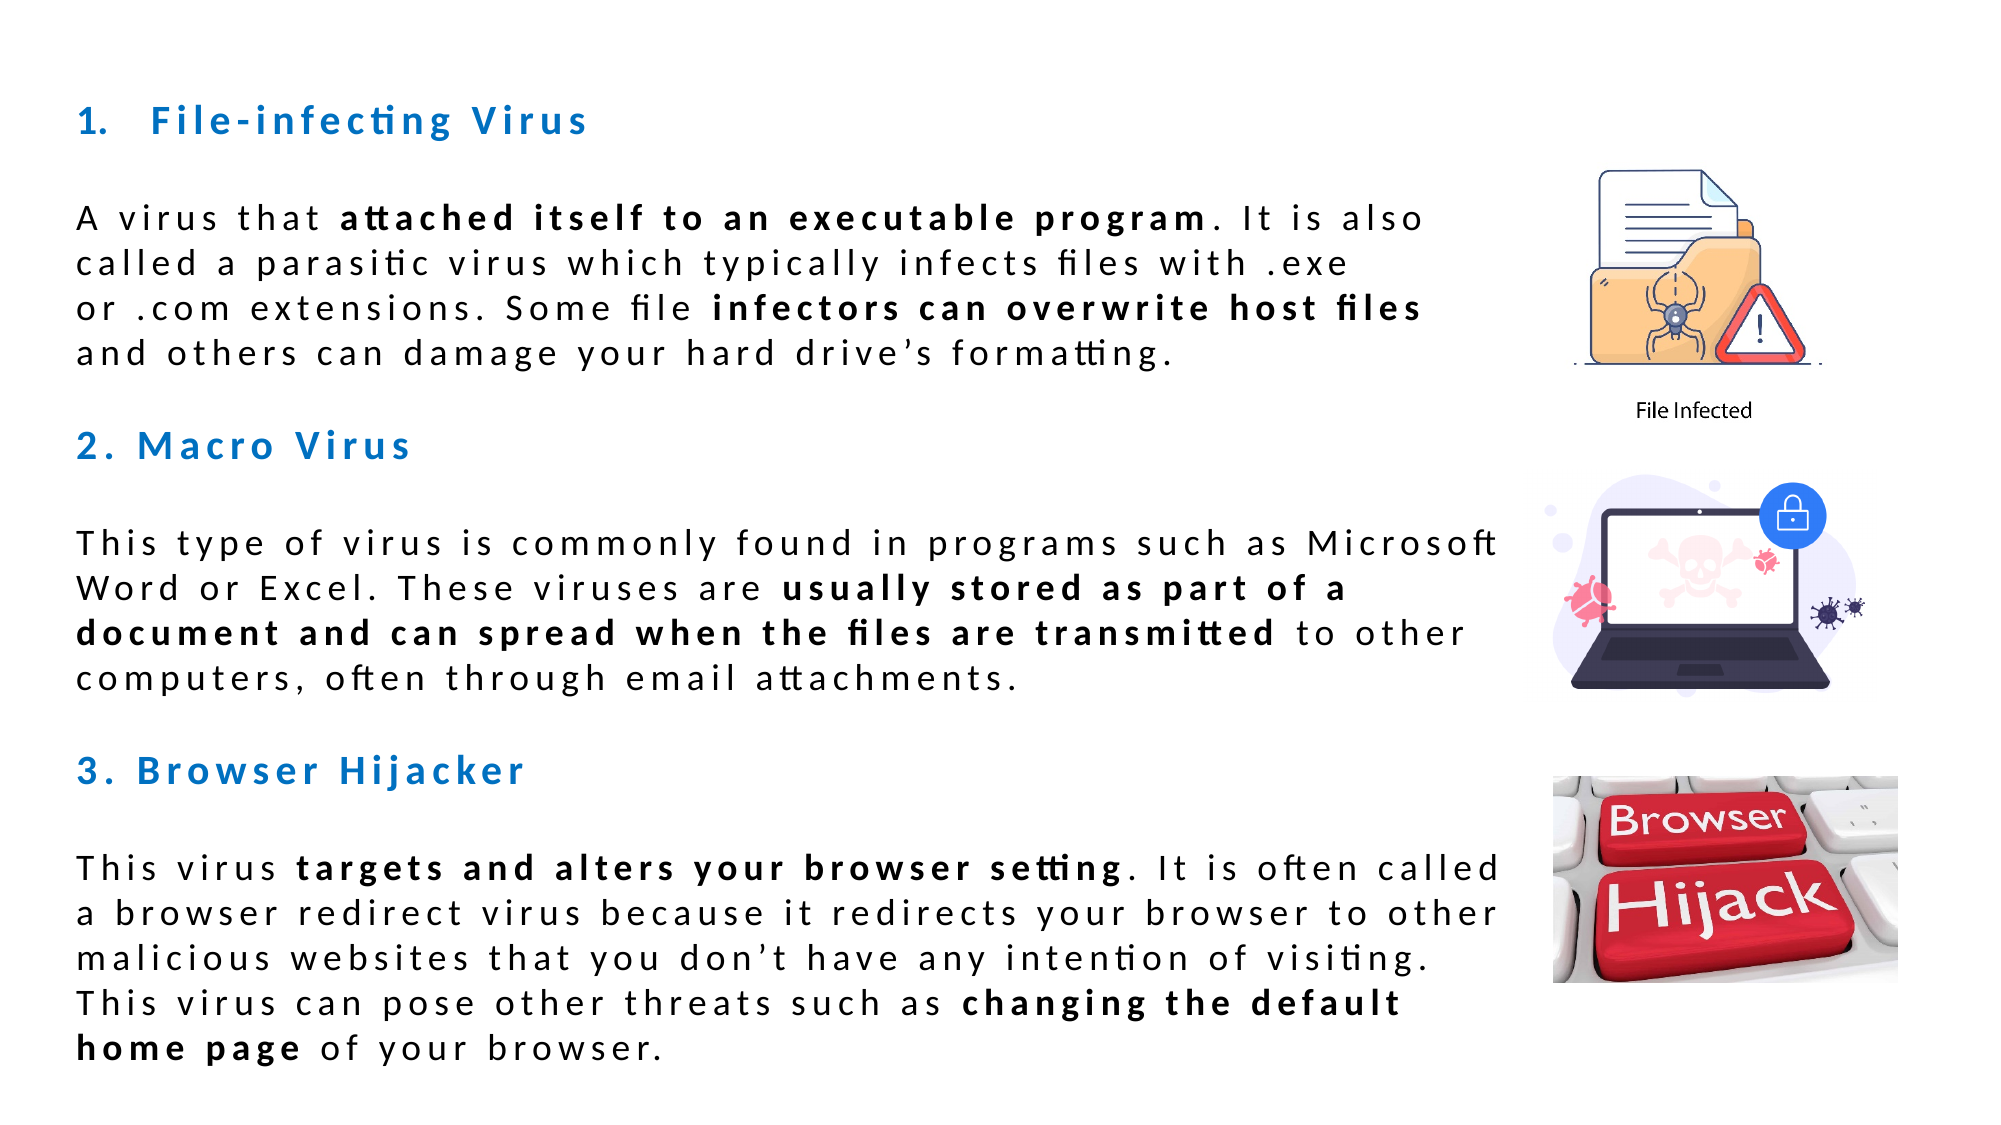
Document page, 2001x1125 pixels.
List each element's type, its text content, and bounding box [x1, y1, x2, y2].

picture [1553, 776, 1898, 984]
picture [1553, 149, 1842, 438]
text_box File-infecting Virus A virus that attached itself to an executable program. It is also called a parasitic virus which typically infects files with .exe or .com extensions. Some file infectors can overwrite host files and others can damage your hard drive’s formatting. 2. Macro Virus This type of virus is commonly found in programs such as Microsoft Word or Excel. These viruses are usually stored as part of a document and can spread when the files are transmitted to other computers, often through email attachments. 3. Browser Hijacker This virus targets and alters your browser setting. It is often called a browser redirect virus because it redirects your browser to other malicious websites that you don’t have any intention of visiting. This virus can pose other threats such as changing the default home page of your browser. [61, 85, 1524, 1076]
picture [1523, 469, 1877, 702]
